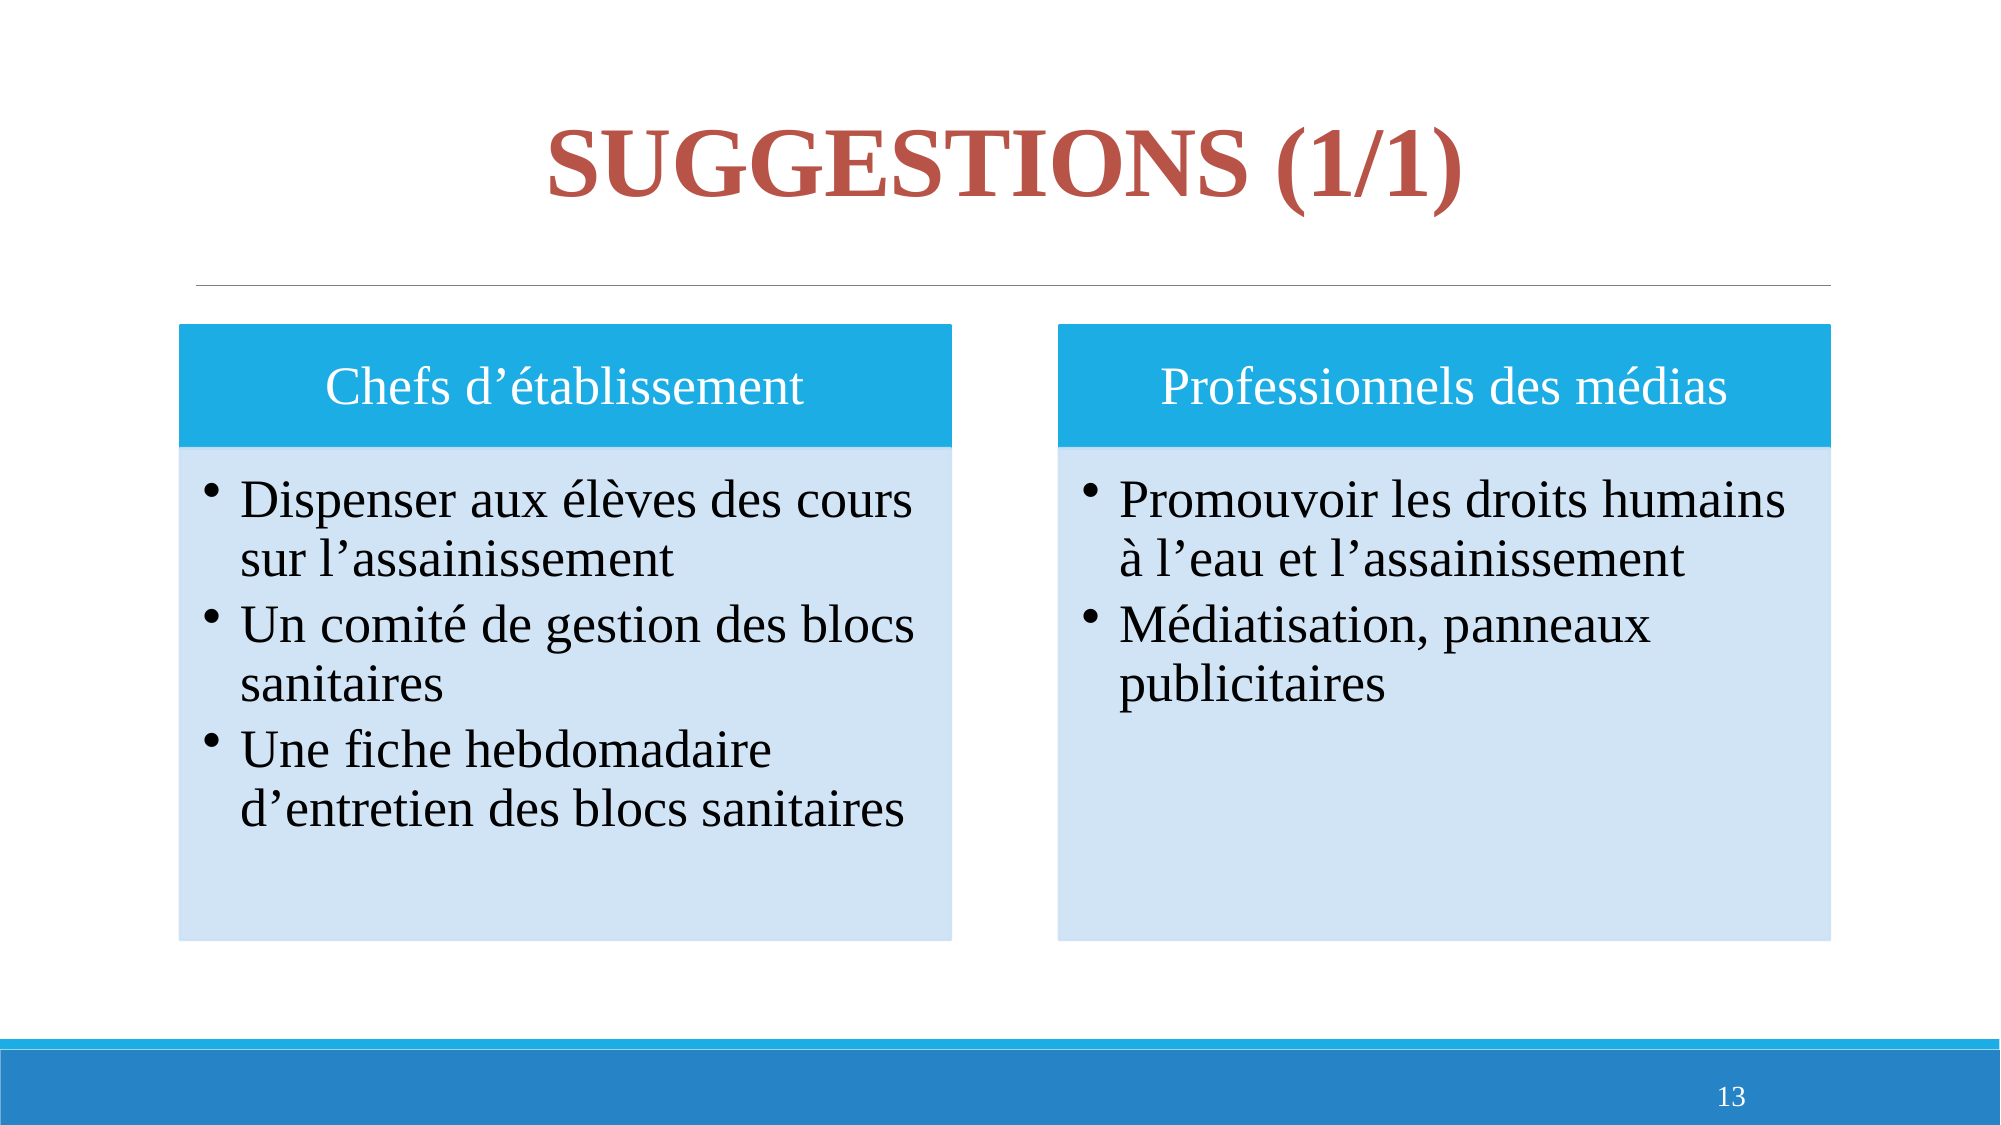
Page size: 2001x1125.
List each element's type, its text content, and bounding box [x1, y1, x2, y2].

slide_number 13 [1623, 1065, 1840, 1125]
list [179, 302, 1831, 964]
title SUGGESTIONS (1/1) [180, 47, 1830, 285]
